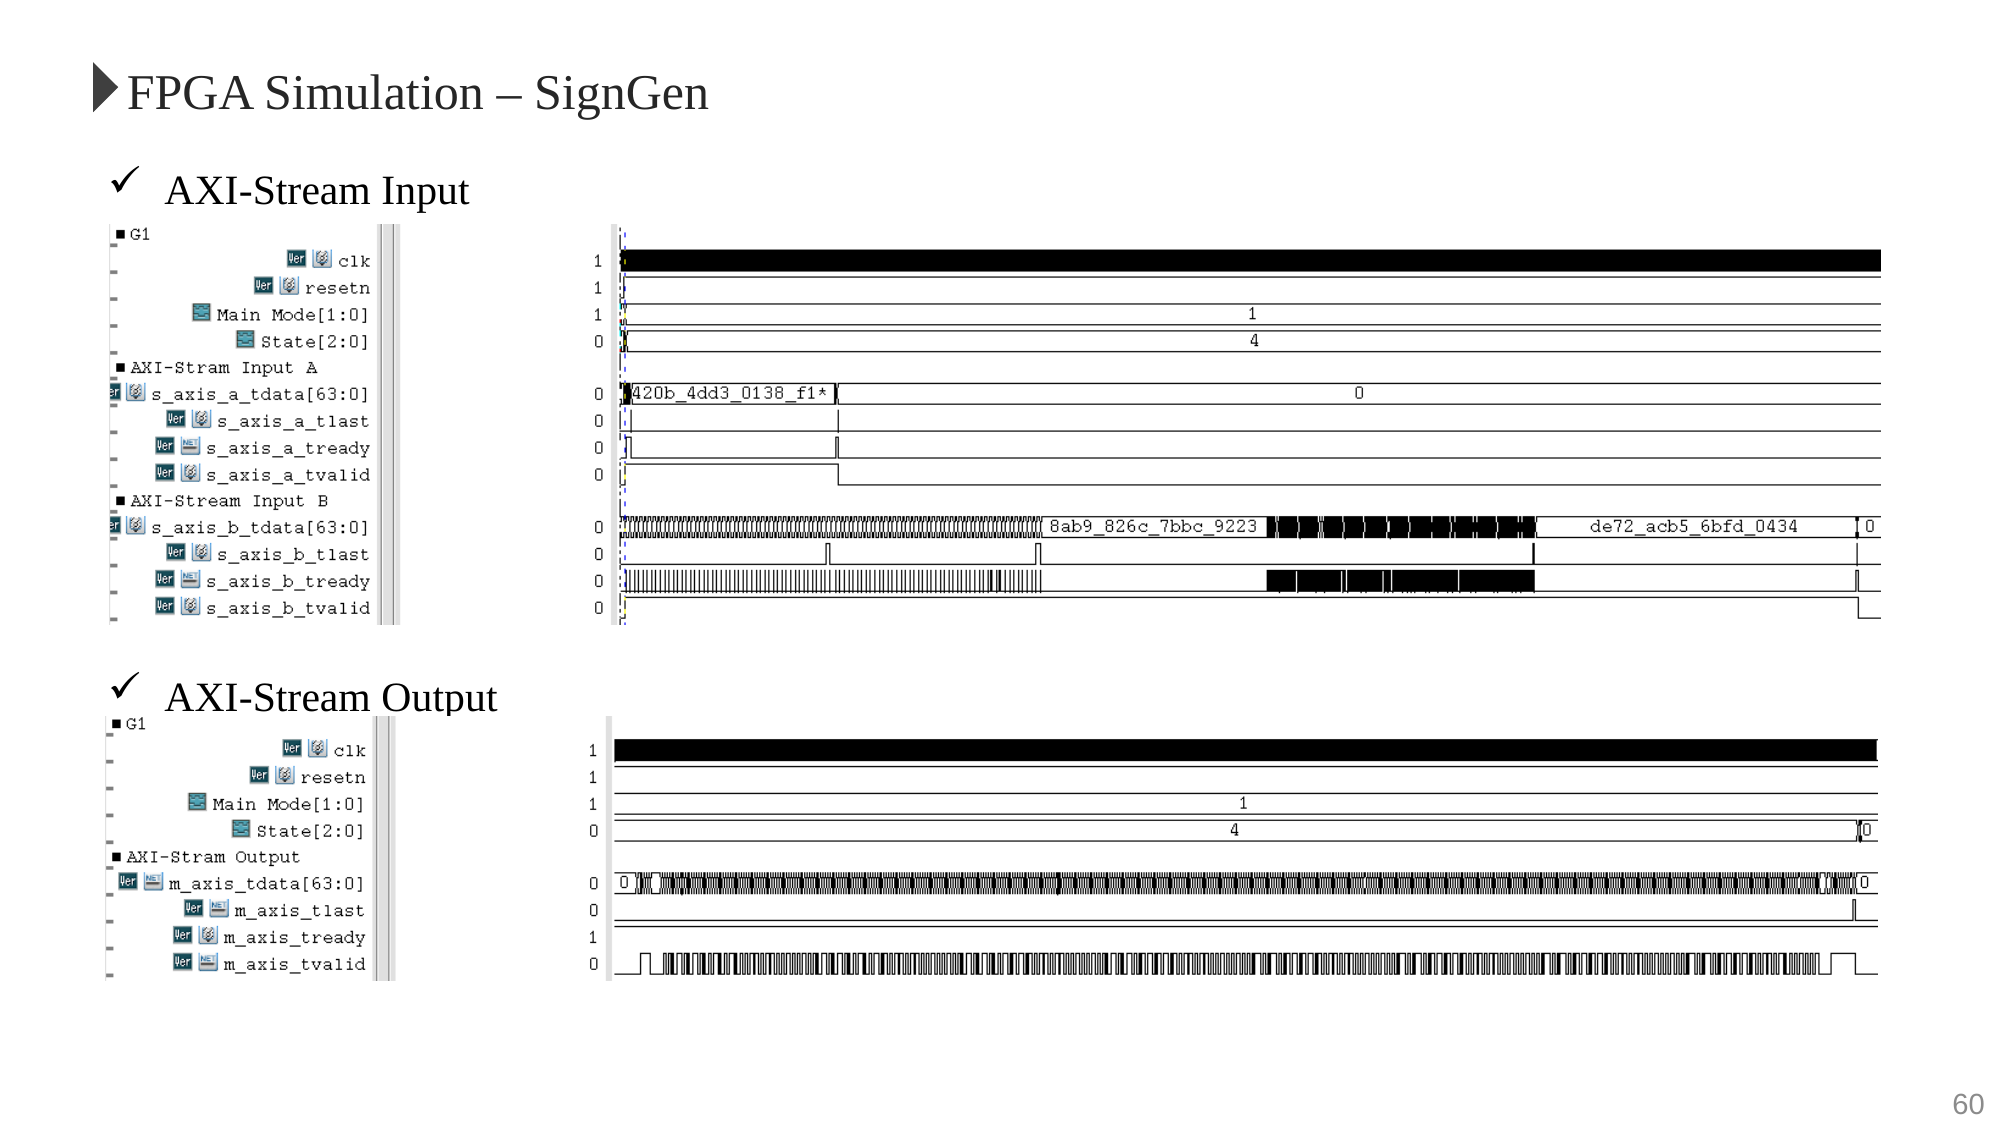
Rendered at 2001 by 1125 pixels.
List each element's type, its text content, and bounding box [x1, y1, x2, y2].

slide_number 60 [1550, 1072, 2000, 1125]
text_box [93, 52, 728, 129]
picture [105, 716, 1878, 981]
text_box AXI-Stream Output [93, 637, 1117, 727]
picture [109, 224, 1881, 625]
text_box AXI-Stream Input [93, 130, 1117, 221]
